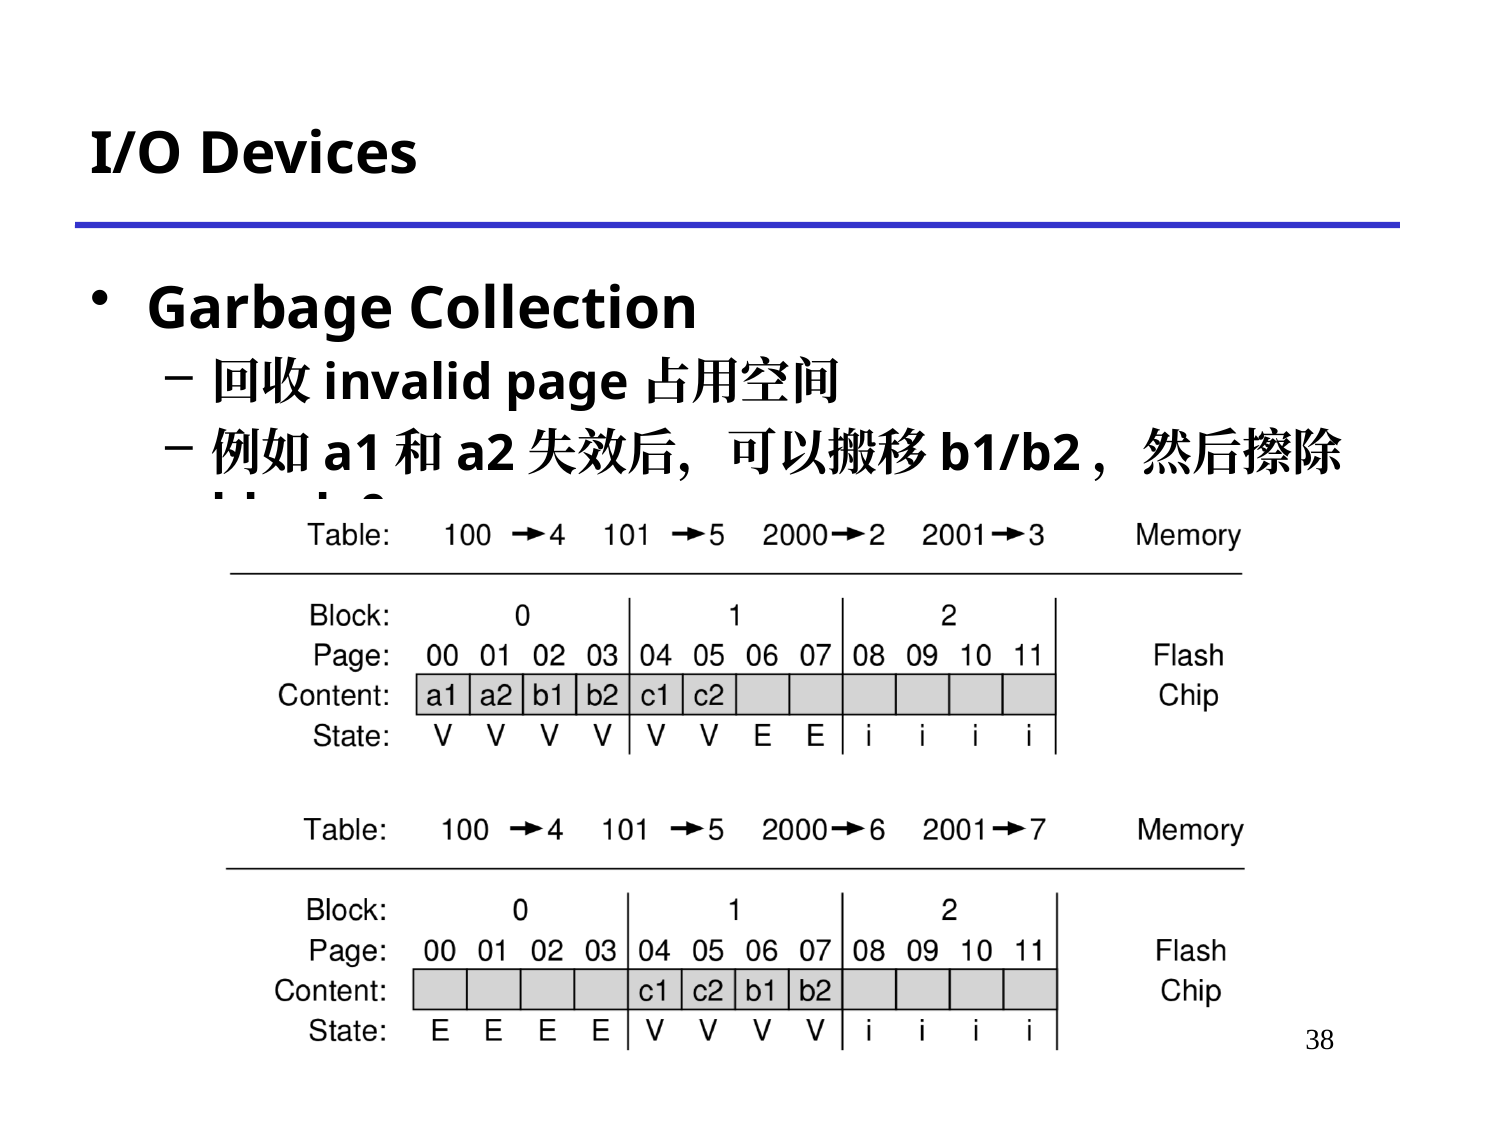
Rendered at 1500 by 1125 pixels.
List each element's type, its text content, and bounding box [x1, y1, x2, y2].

list Garbage Collection 回收invalid page占用空间 例如a1和a2失效后，可以搬移b1/b2，然后擦除block 0 [75, 262, 1472, 988]
picture [212, 499, 1276, 1069]
title I/O Devices [75, 75, 1400, 225]
slide_number * [1137, 1012, 1350, 1088]
